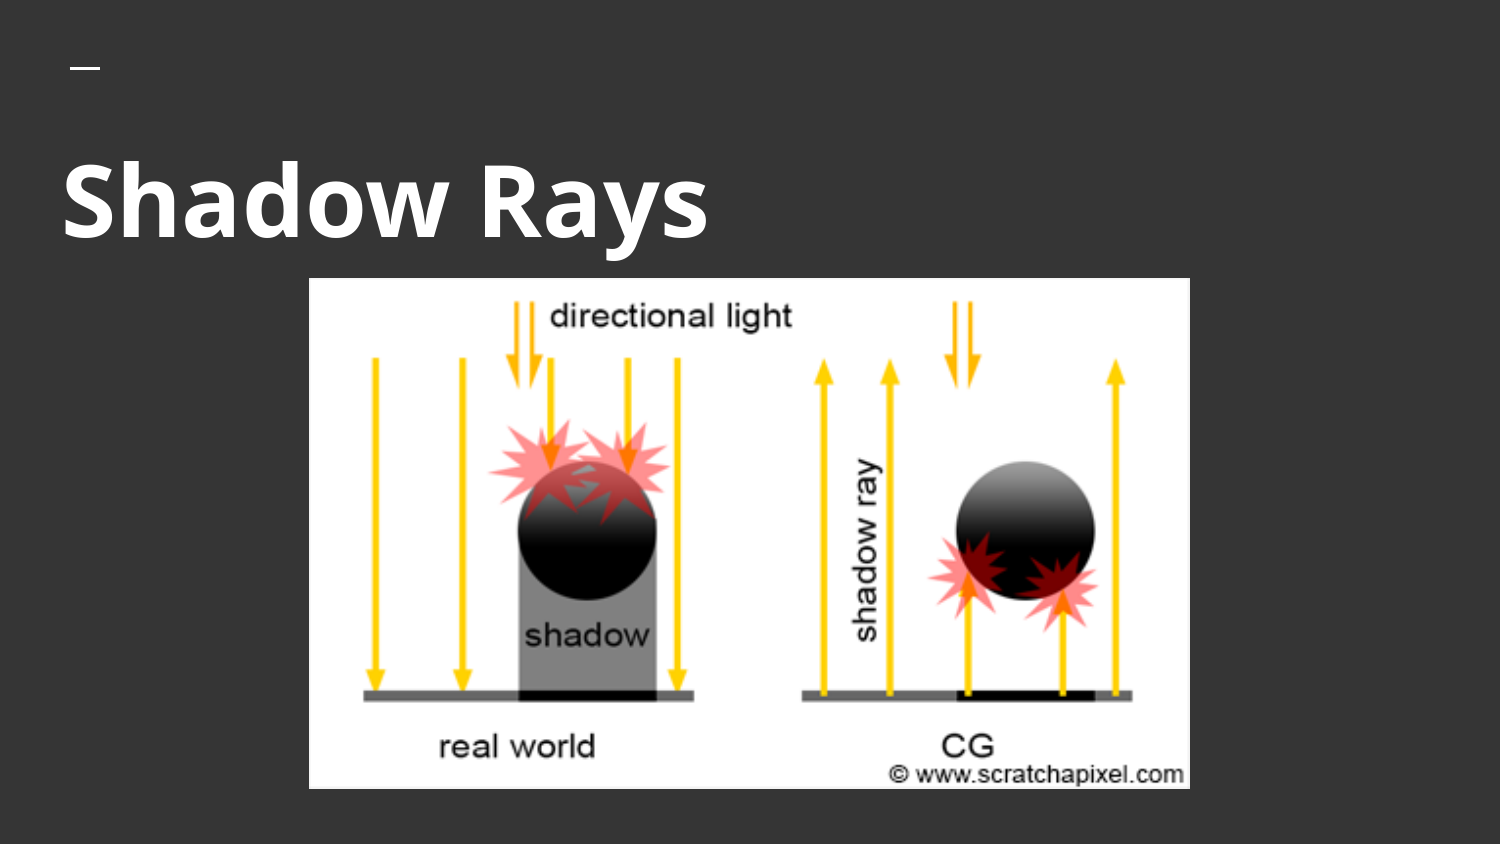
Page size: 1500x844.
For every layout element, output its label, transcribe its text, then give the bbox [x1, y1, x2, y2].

picture [309, 277, 1191, 789]
title Shadow Rays [46, 116, 1071, 279]
